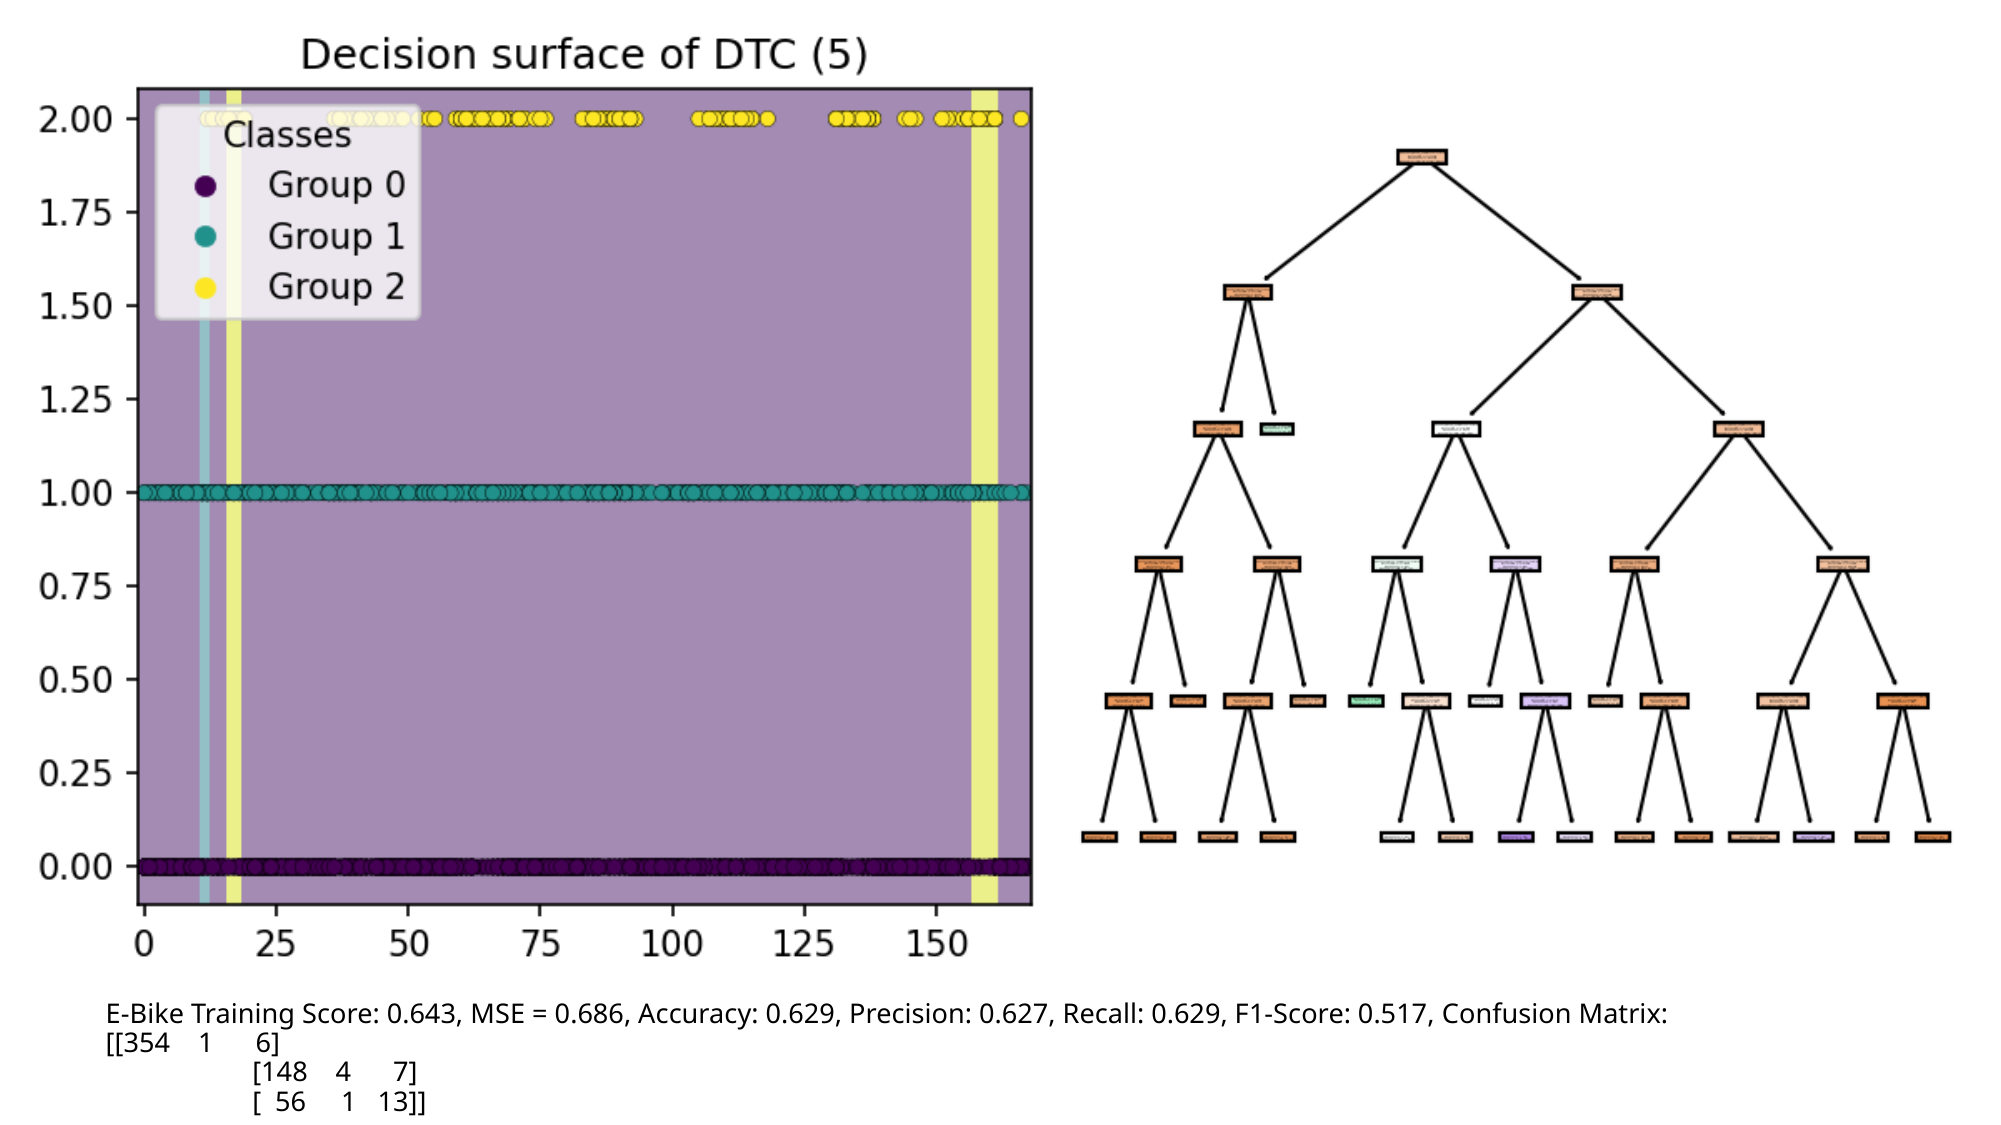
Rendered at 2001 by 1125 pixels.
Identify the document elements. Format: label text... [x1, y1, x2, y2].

text_box E-Bike Training Score: 0.643, MSE = 0.686, Accuracy: 0.629, Precision: 0.627, Recall: 0.629, F1-Score: 0.517, Confusion Matrix: [[354 1 6] [148 4 7] [ 56 1 13]] [90, 1000, 1816, 1125]
picture [0, 0, 2000, 1000]
